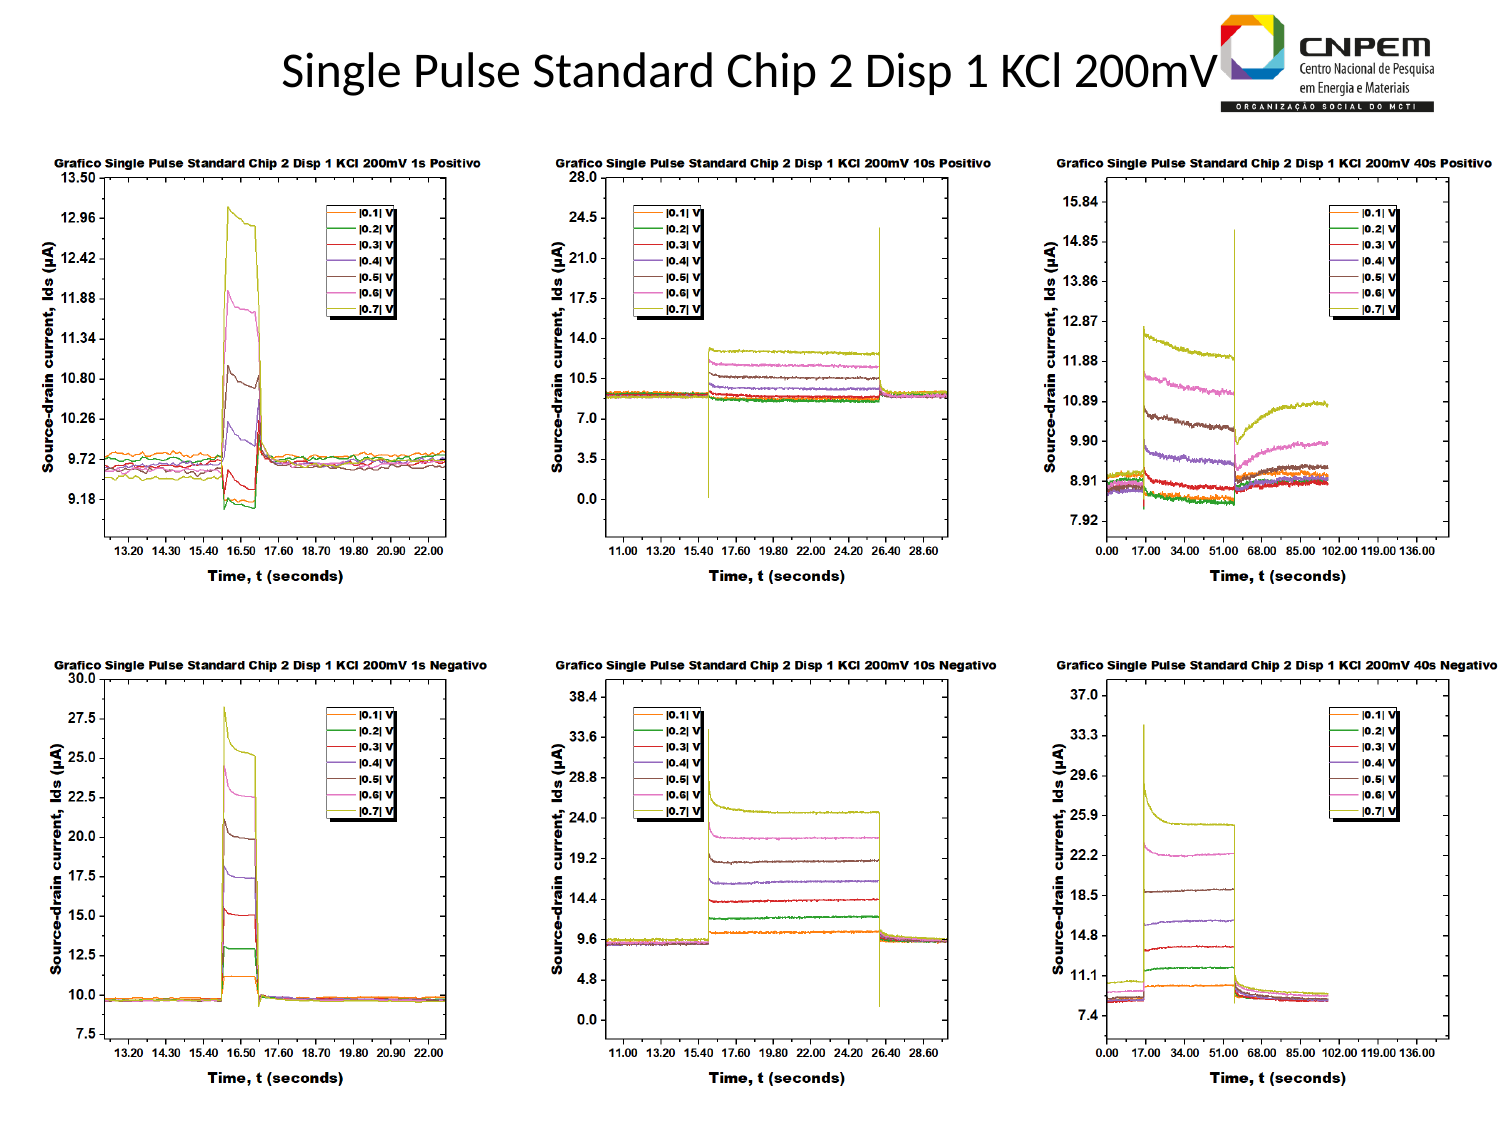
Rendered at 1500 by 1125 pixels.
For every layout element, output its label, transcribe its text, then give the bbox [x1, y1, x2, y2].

picture [14, 1, 1500, 1122]
text_box Single Pulse Standard Chip 2 Disp 1 KCl 200mV [266, 29, 1194, 105]
